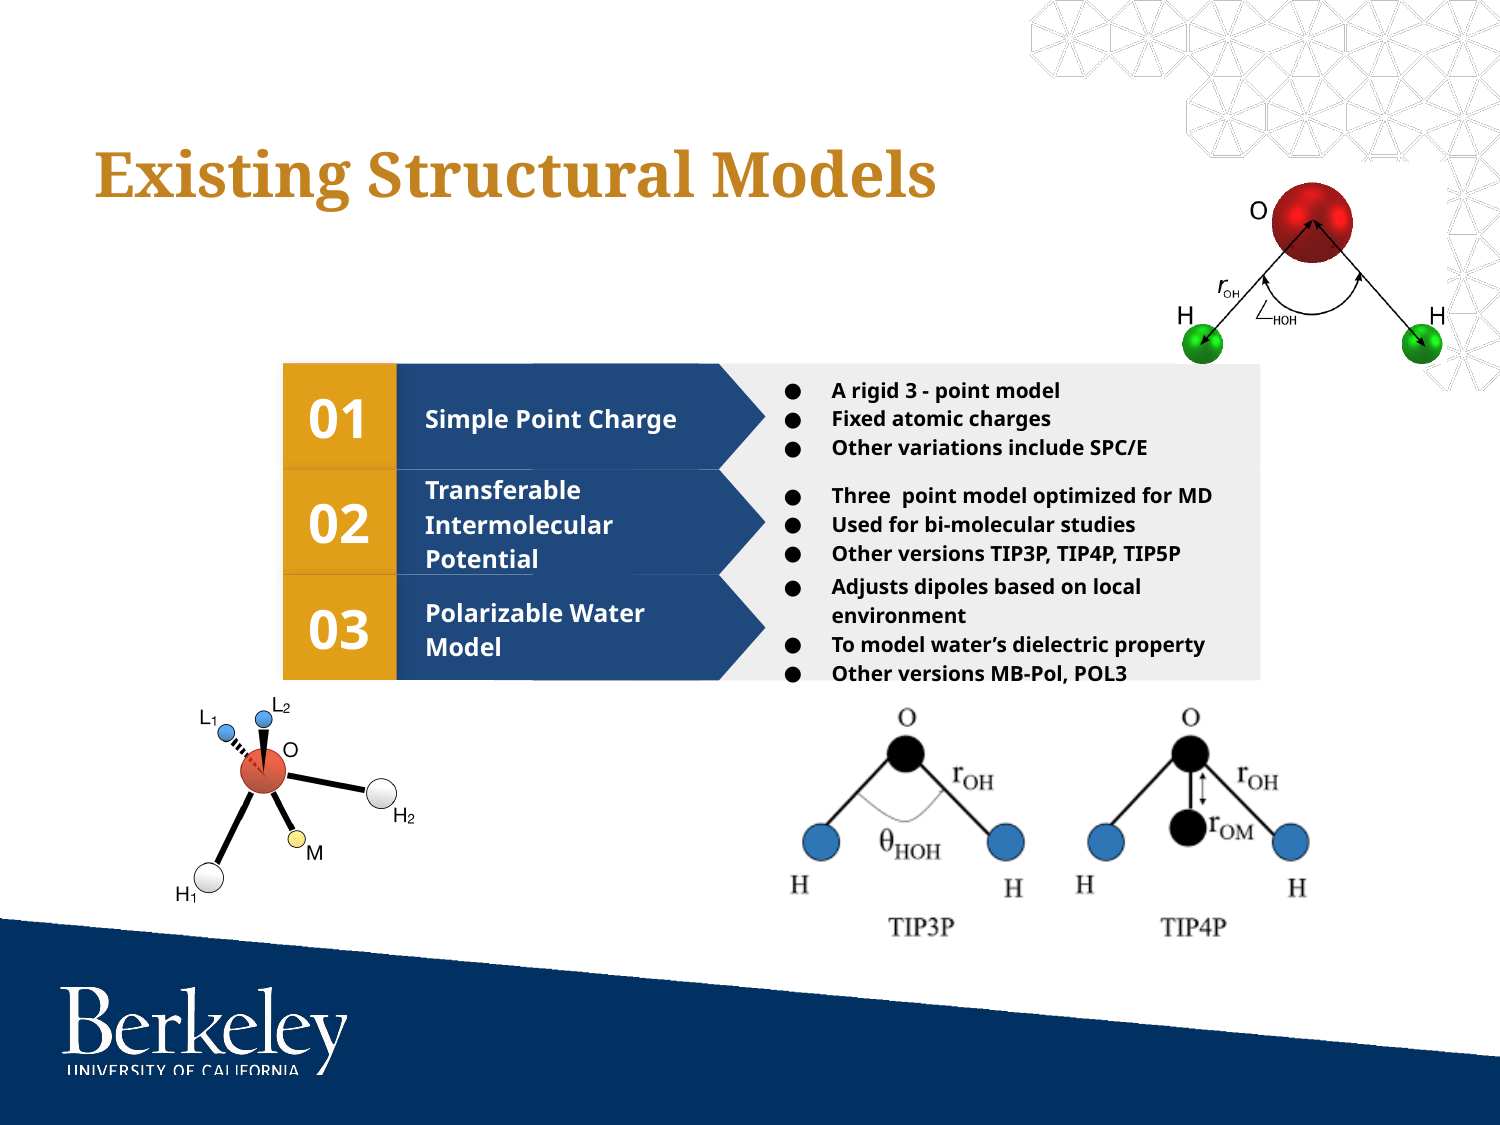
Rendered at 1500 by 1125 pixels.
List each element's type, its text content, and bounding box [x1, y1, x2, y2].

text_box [282, 468, 1261, 574]
picture [1029, 0, 1500, 391]
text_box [282, 574, 1261, 681]
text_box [282, 363, 1261, 468]
title Existing Structural Models [79, 78, 1465, 268]
picture [0, 680, 1500, 1125]
